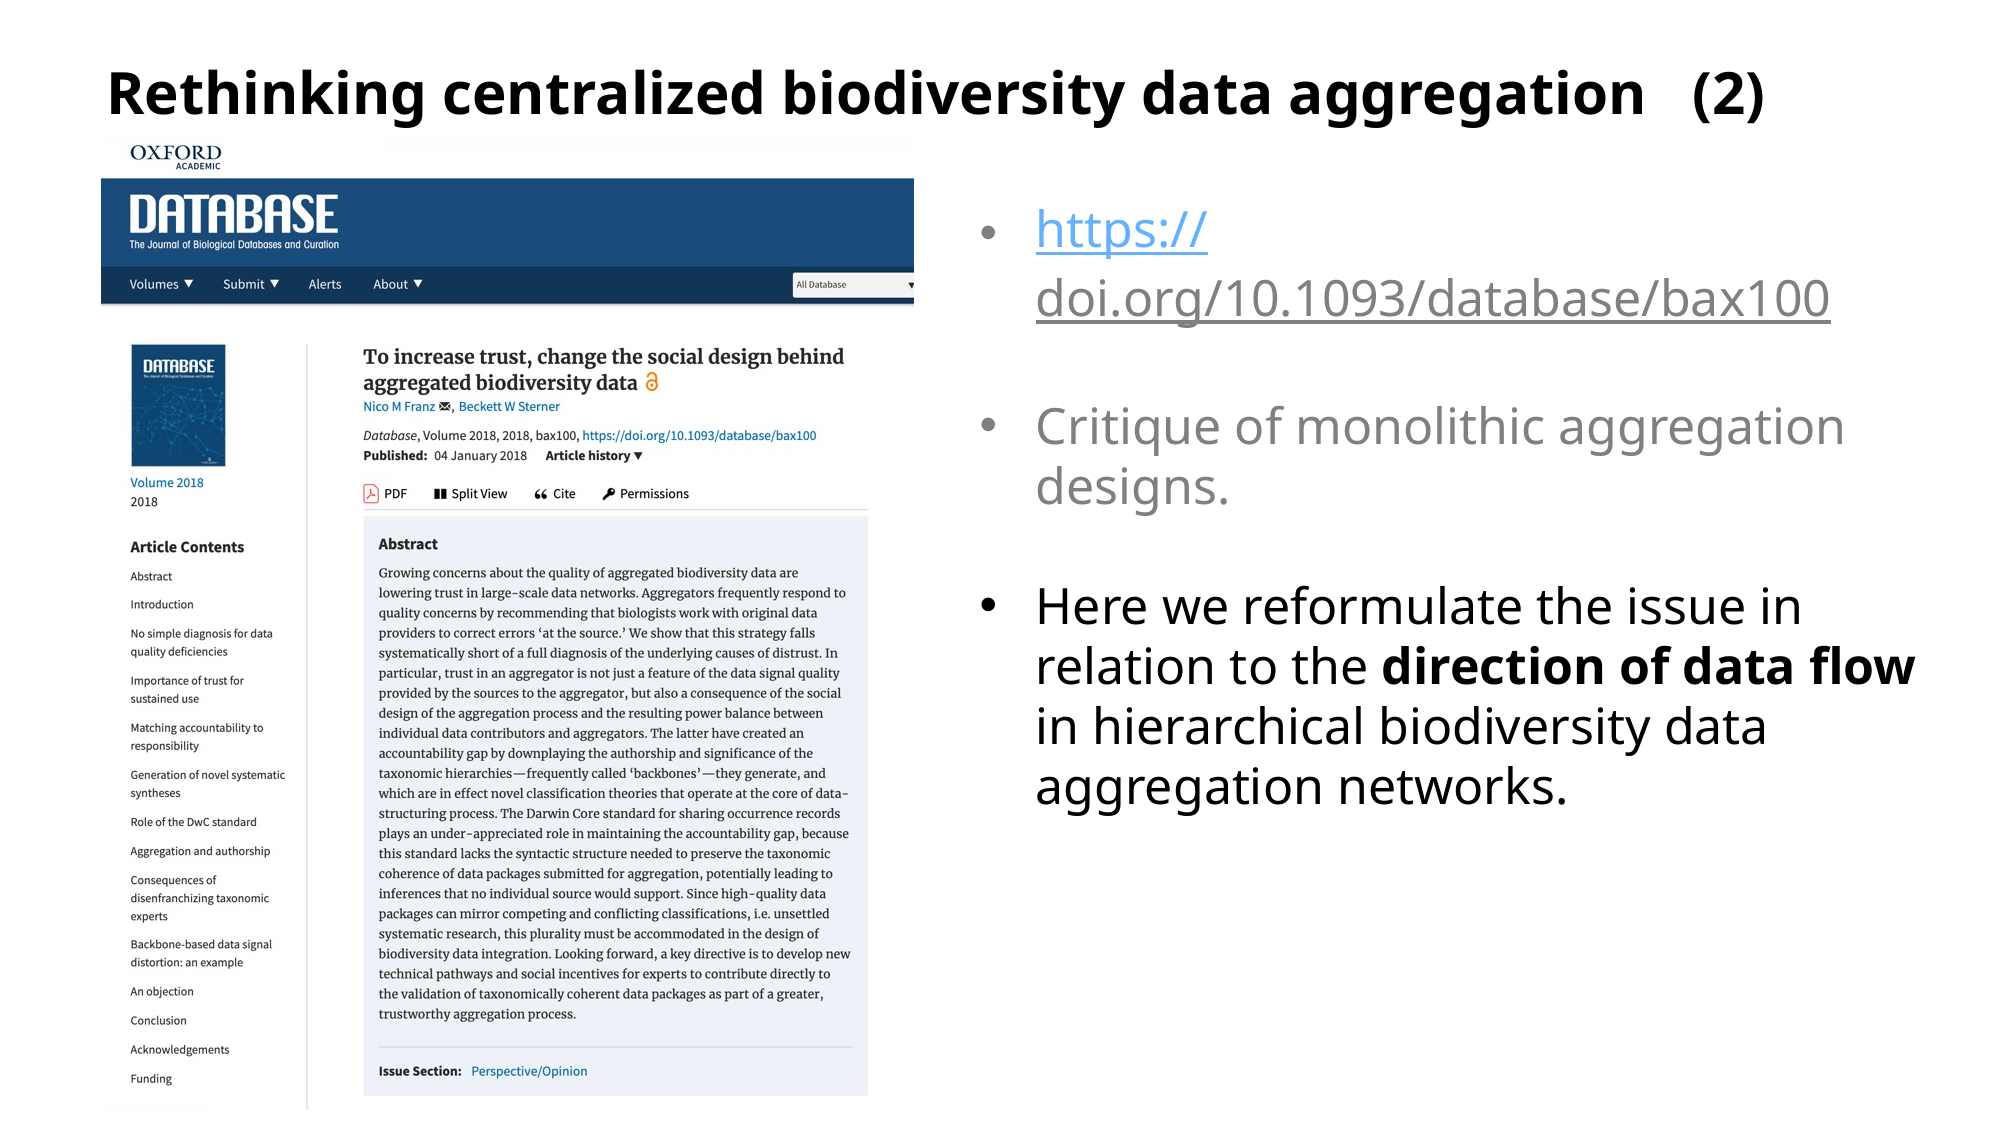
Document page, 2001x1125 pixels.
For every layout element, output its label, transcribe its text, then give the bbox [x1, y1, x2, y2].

text_box https://doi.org/10.1093/database/bax100 Critique of monolithic aggregation designs. Here we reformulate the issue in relation to the direction of data flow in hierarchical biodiversity data aggregation networks. [964, 190, 1940, 822]
picture [101, 134, 914, 1110]
text_box Rethinking centralized biodiversity data aggregation (2) [0, 48, 2000, 134]
